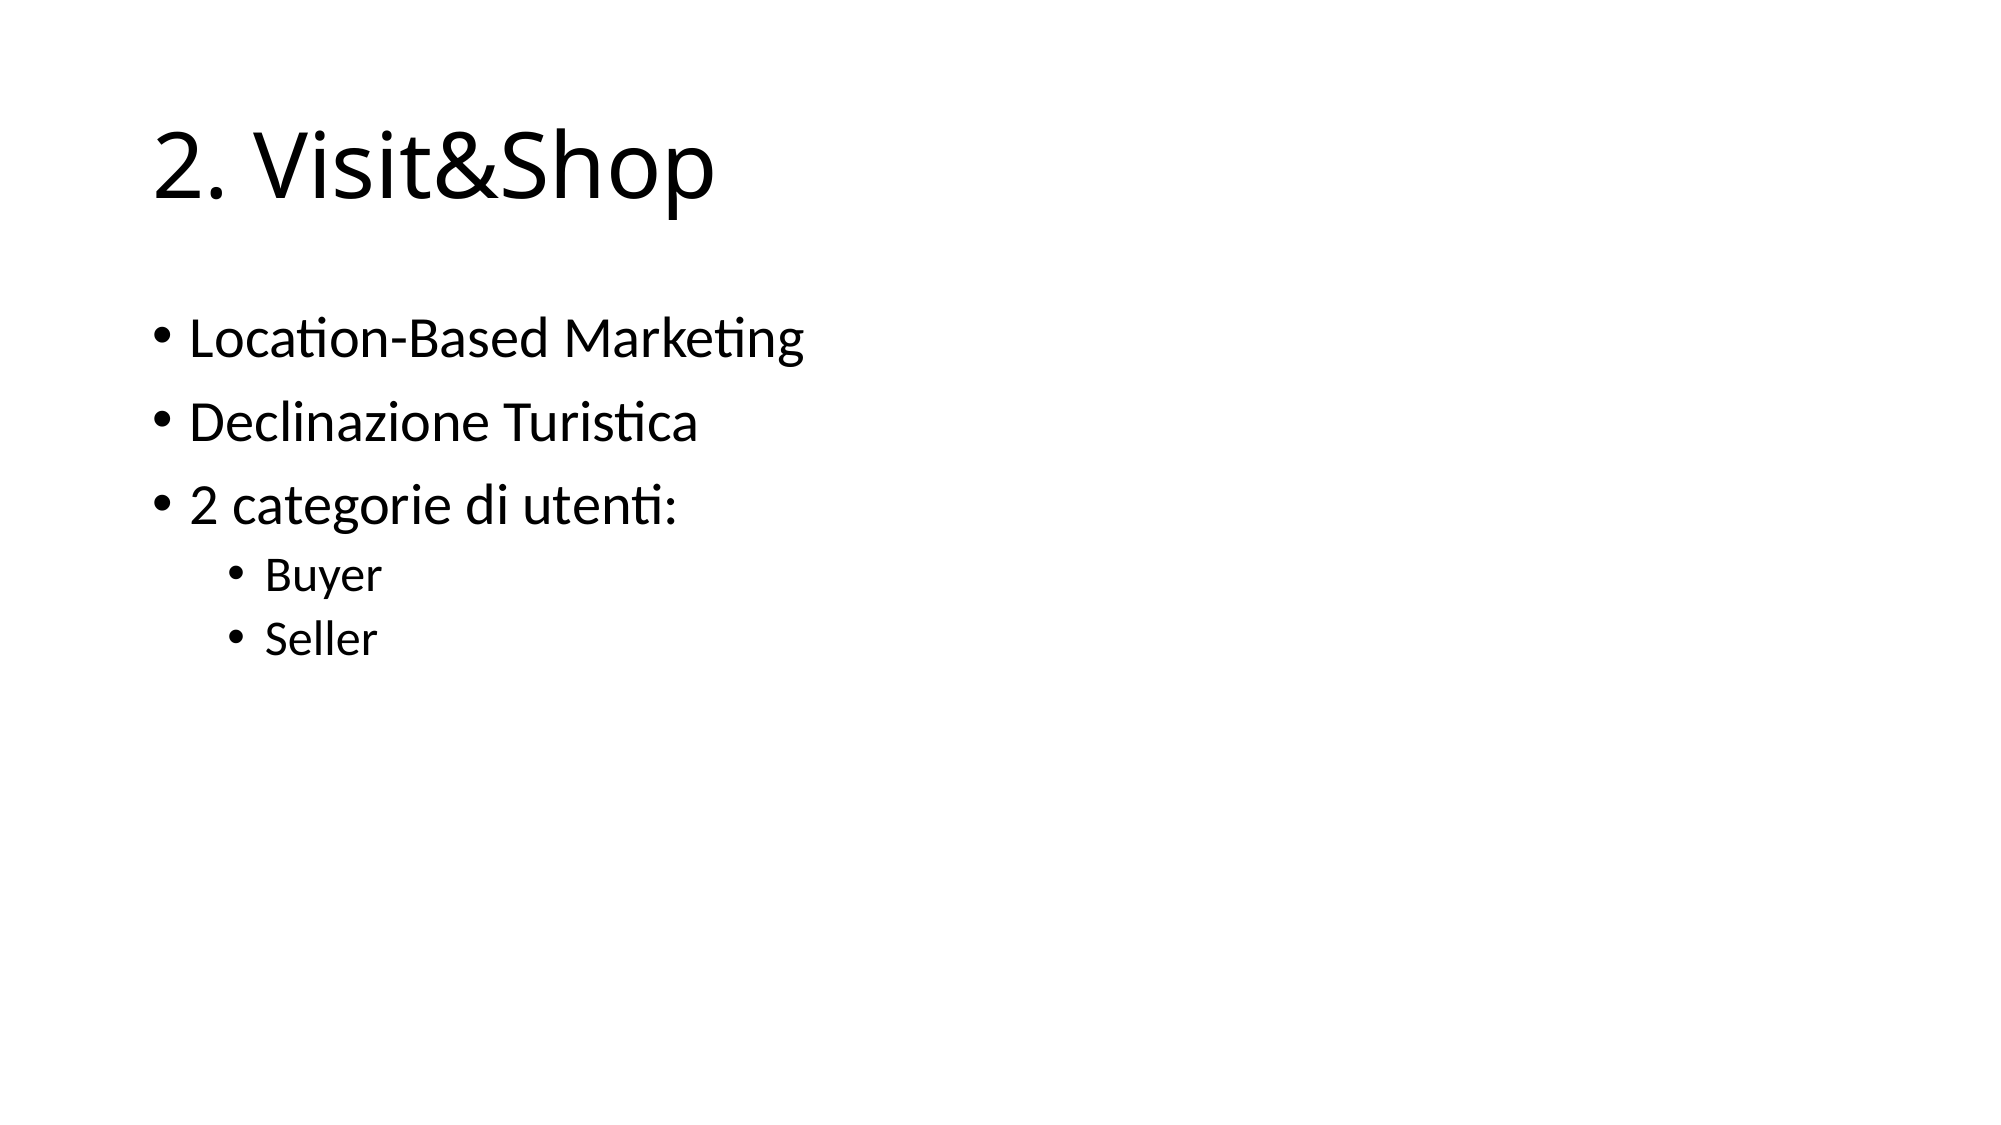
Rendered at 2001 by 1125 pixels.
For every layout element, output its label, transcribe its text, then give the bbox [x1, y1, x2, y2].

title 2. Visit&Shop [137, 59, 1863, 278]
list Location-Based Marketing Declinazione Turistica 2 categorie di utenti: Buyer Seller [137, 299, 1863, 1014]
